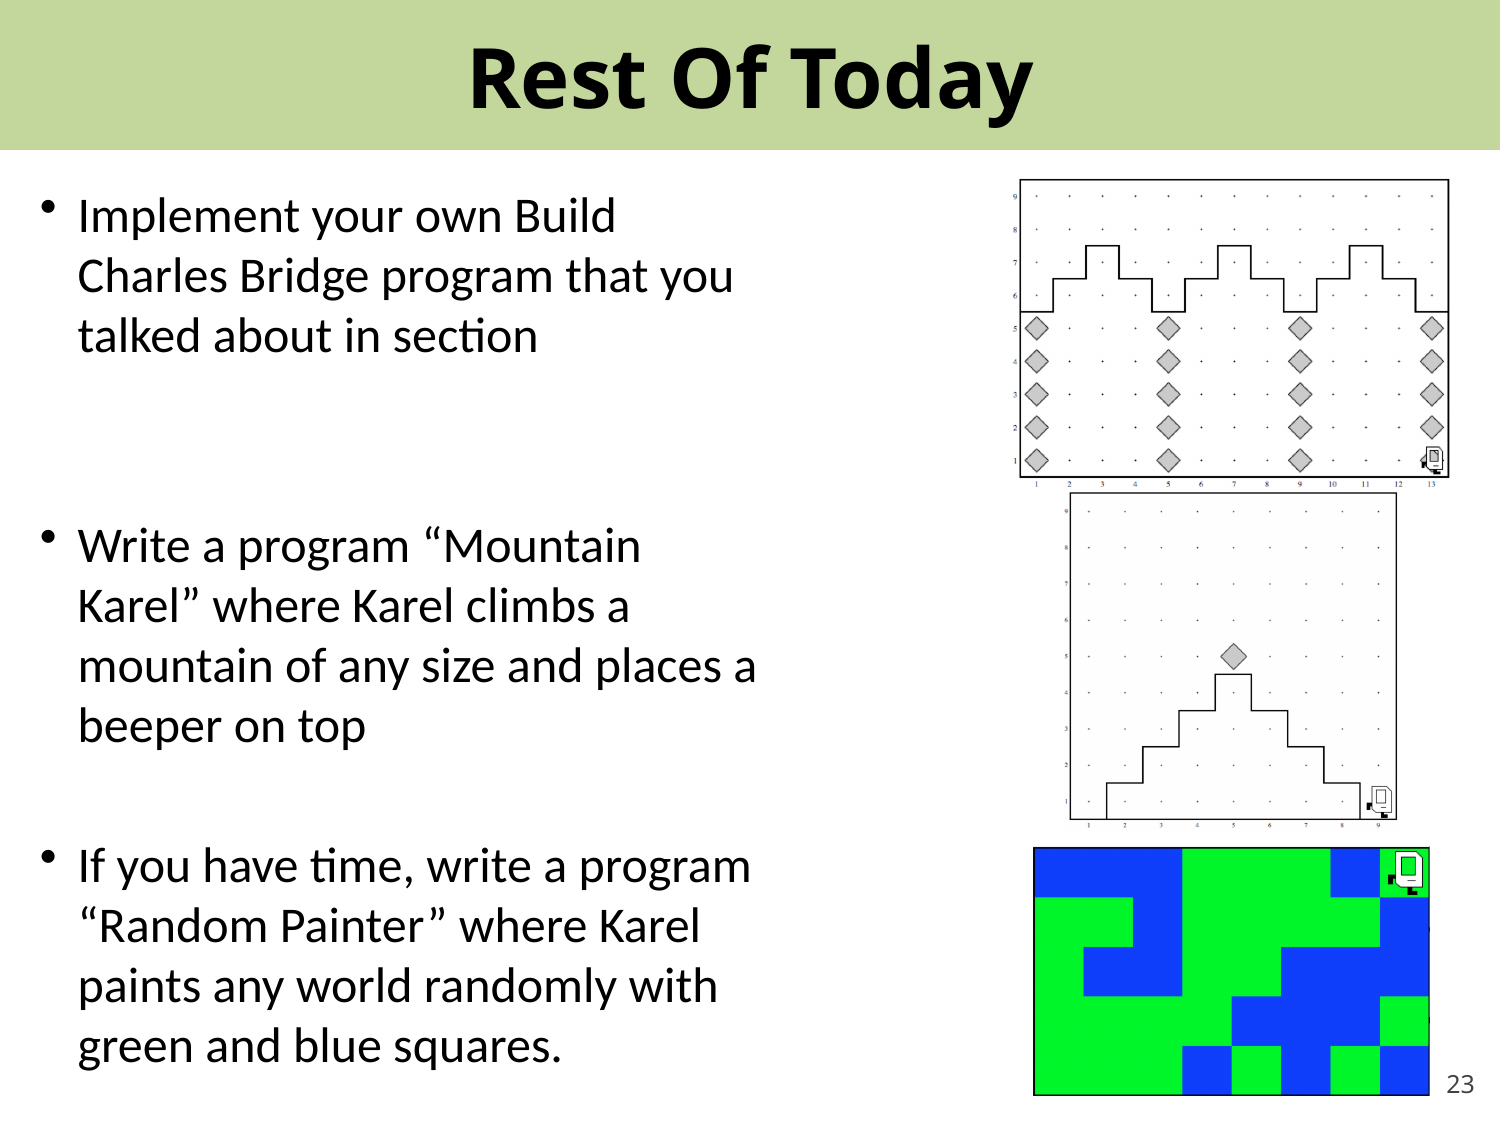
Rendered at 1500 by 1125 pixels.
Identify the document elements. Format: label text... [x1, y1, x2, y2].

picture [1012, 175, 1450, 830]
title Rest Of Today [75, 0, 1425, 150]
picture [1033, 846, 1430, 1096]
list Implement your own Build Charles Bridge program that you talked about in section Write a program “Mountain Karel” where Karel climbs a mountain of any size and places a beeper on top If you have time, write a program “Random Painter” where Karel paints any world randomly with green and blue squares. [24, 174, 775, 1125]
